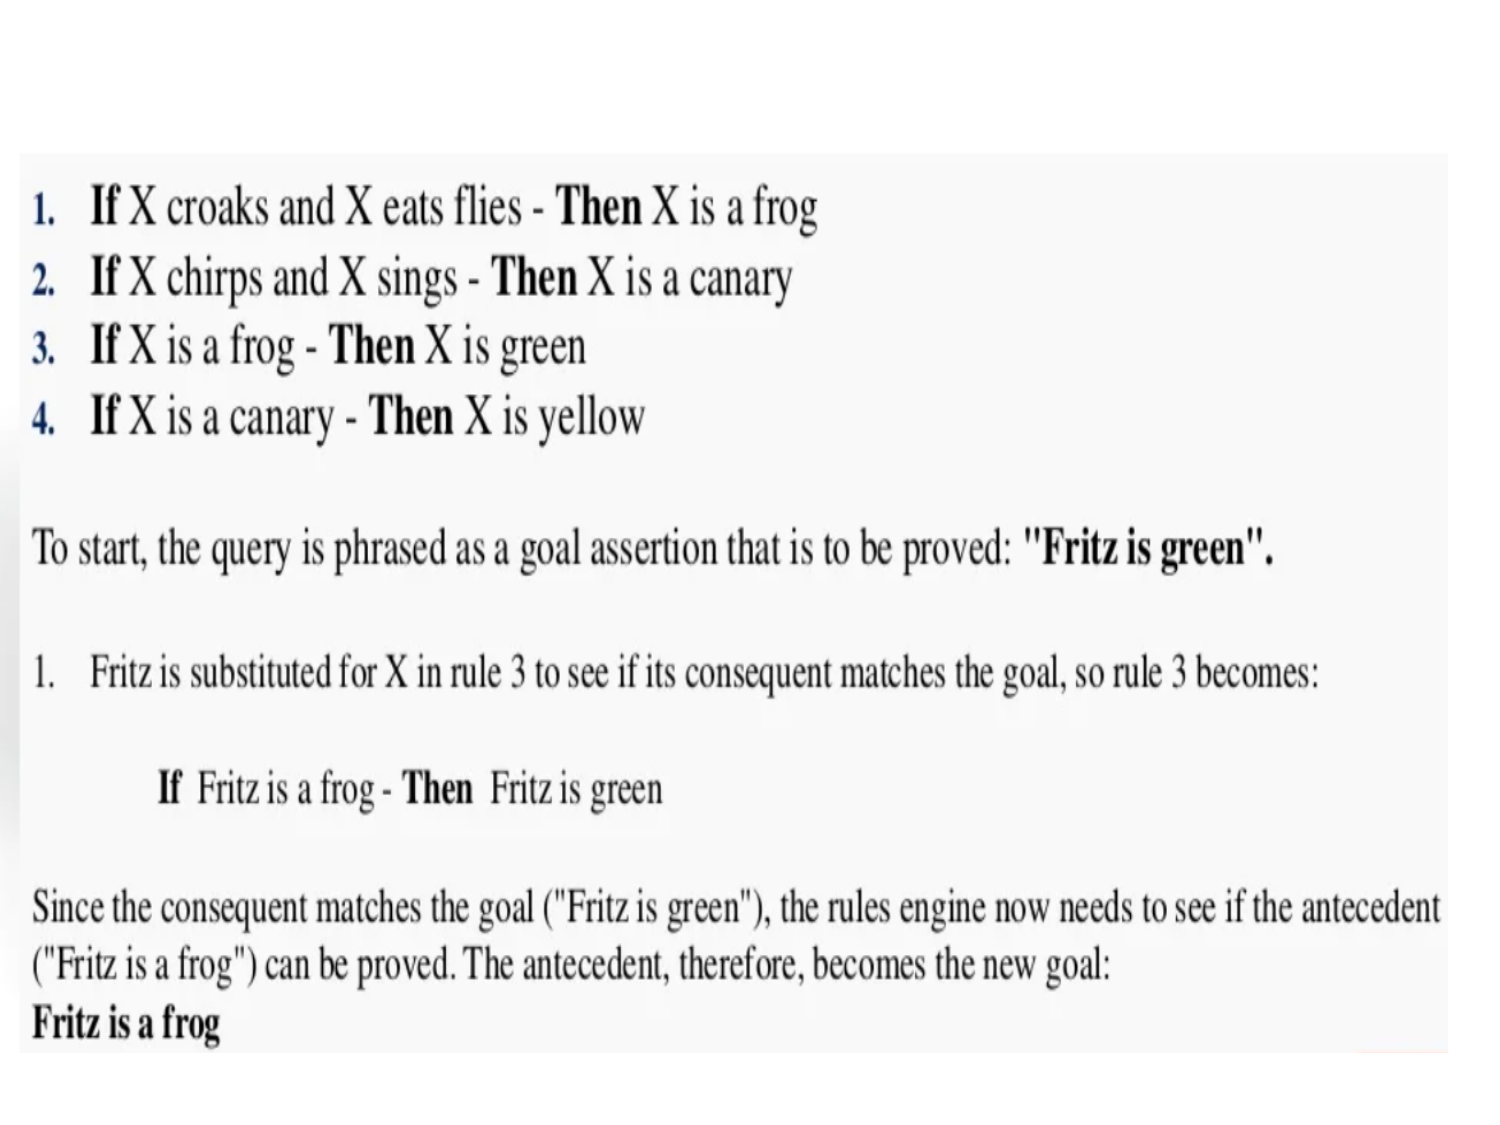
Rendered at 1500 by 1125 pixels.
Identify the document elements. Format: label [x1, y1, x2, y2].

picture [0, 136, 1449, 1053]
